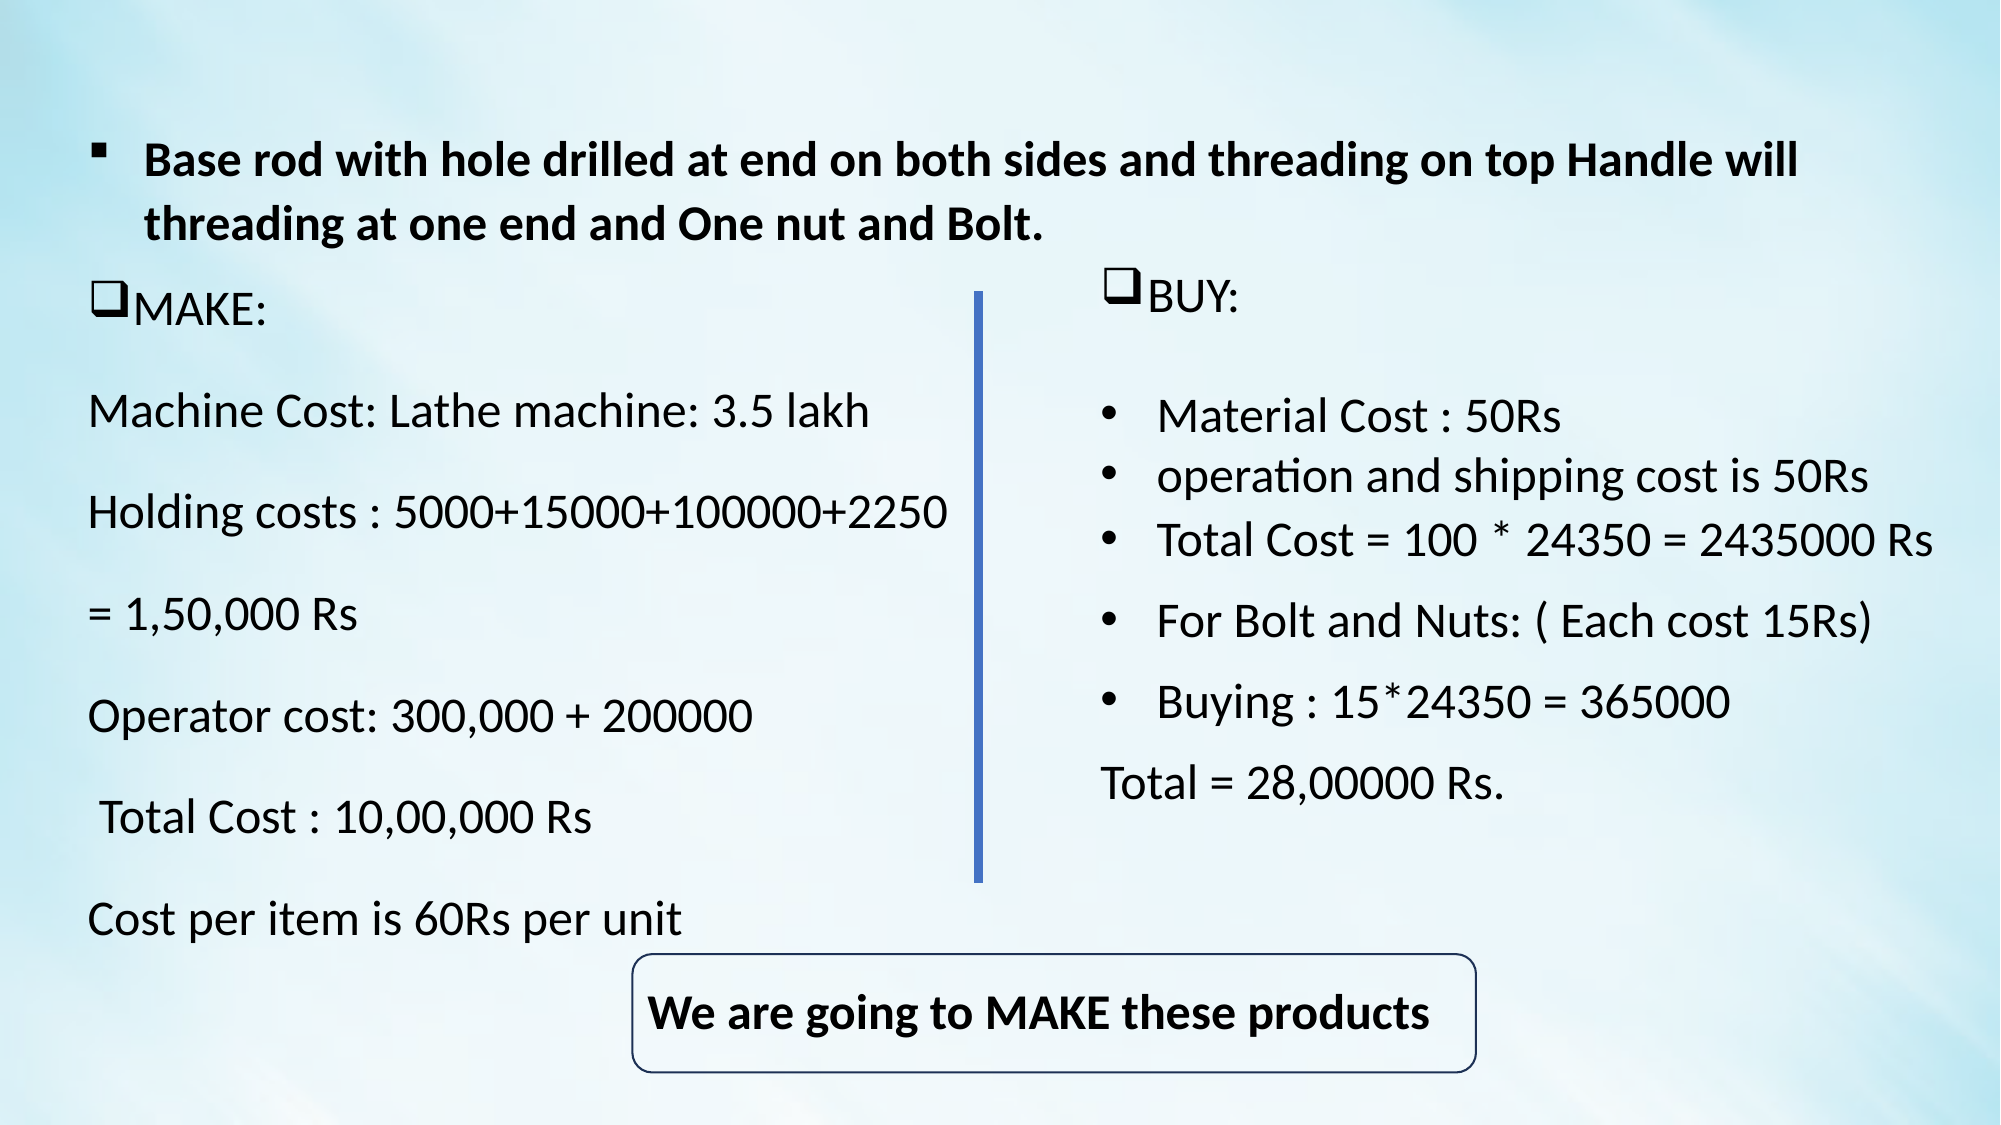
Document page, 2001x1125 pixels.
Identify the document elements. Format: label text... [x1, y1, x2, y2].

text_box [631, 953, 1477, 1074]
list Base rod with hole drilled at end on both sides and threading on top Handle will threading at one end and One nut and Bolt. MAKE: Machine Cost: Lathe machine: 3.5 lakh Holding costs : 5000+15000+100000+2250 = 1,50,000 Rs Operator cost: 300,000 + 200000 Total Cost : 10,00,000 Rs Cost per item is 60Rs per unit [72, 114, 1863, 1014]
text_box BUY: Material Cost : 50Rs operation and shipping cost is 50Rs Total Cost = 100 * 24350 = 2435000 Rs For Bolt and Nuts: ( Each cost 15Rs) Buying : 15*24350 = 365000 Total = 28,00000 Rs. [1085, 255, 2000, 817]
text_box We are going to MAKE these products [632, 972, 1705, 1048]
